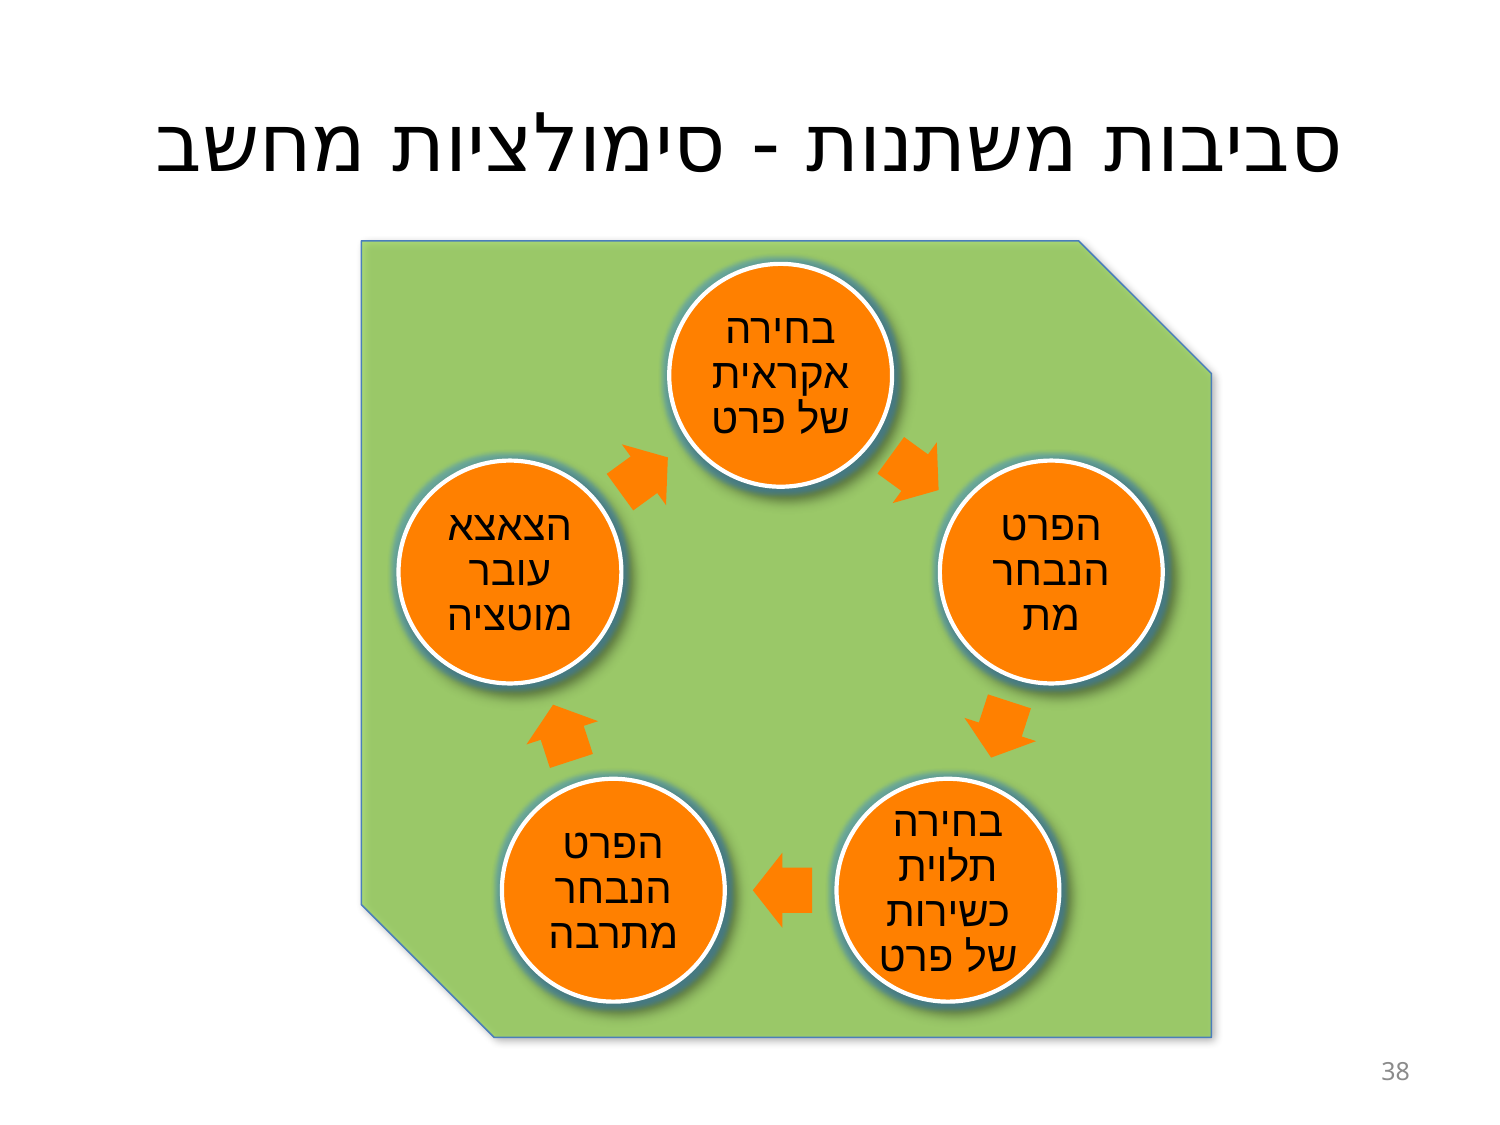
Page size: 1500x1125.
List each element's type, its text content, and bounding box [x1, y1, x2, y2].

slide_number 38 [1074, 1042, 1425, 1103]
title סביבות משתנות - סימולציות מחשב [75, 45, 1425, 233]
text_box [312, 240, 1250, 1038]
